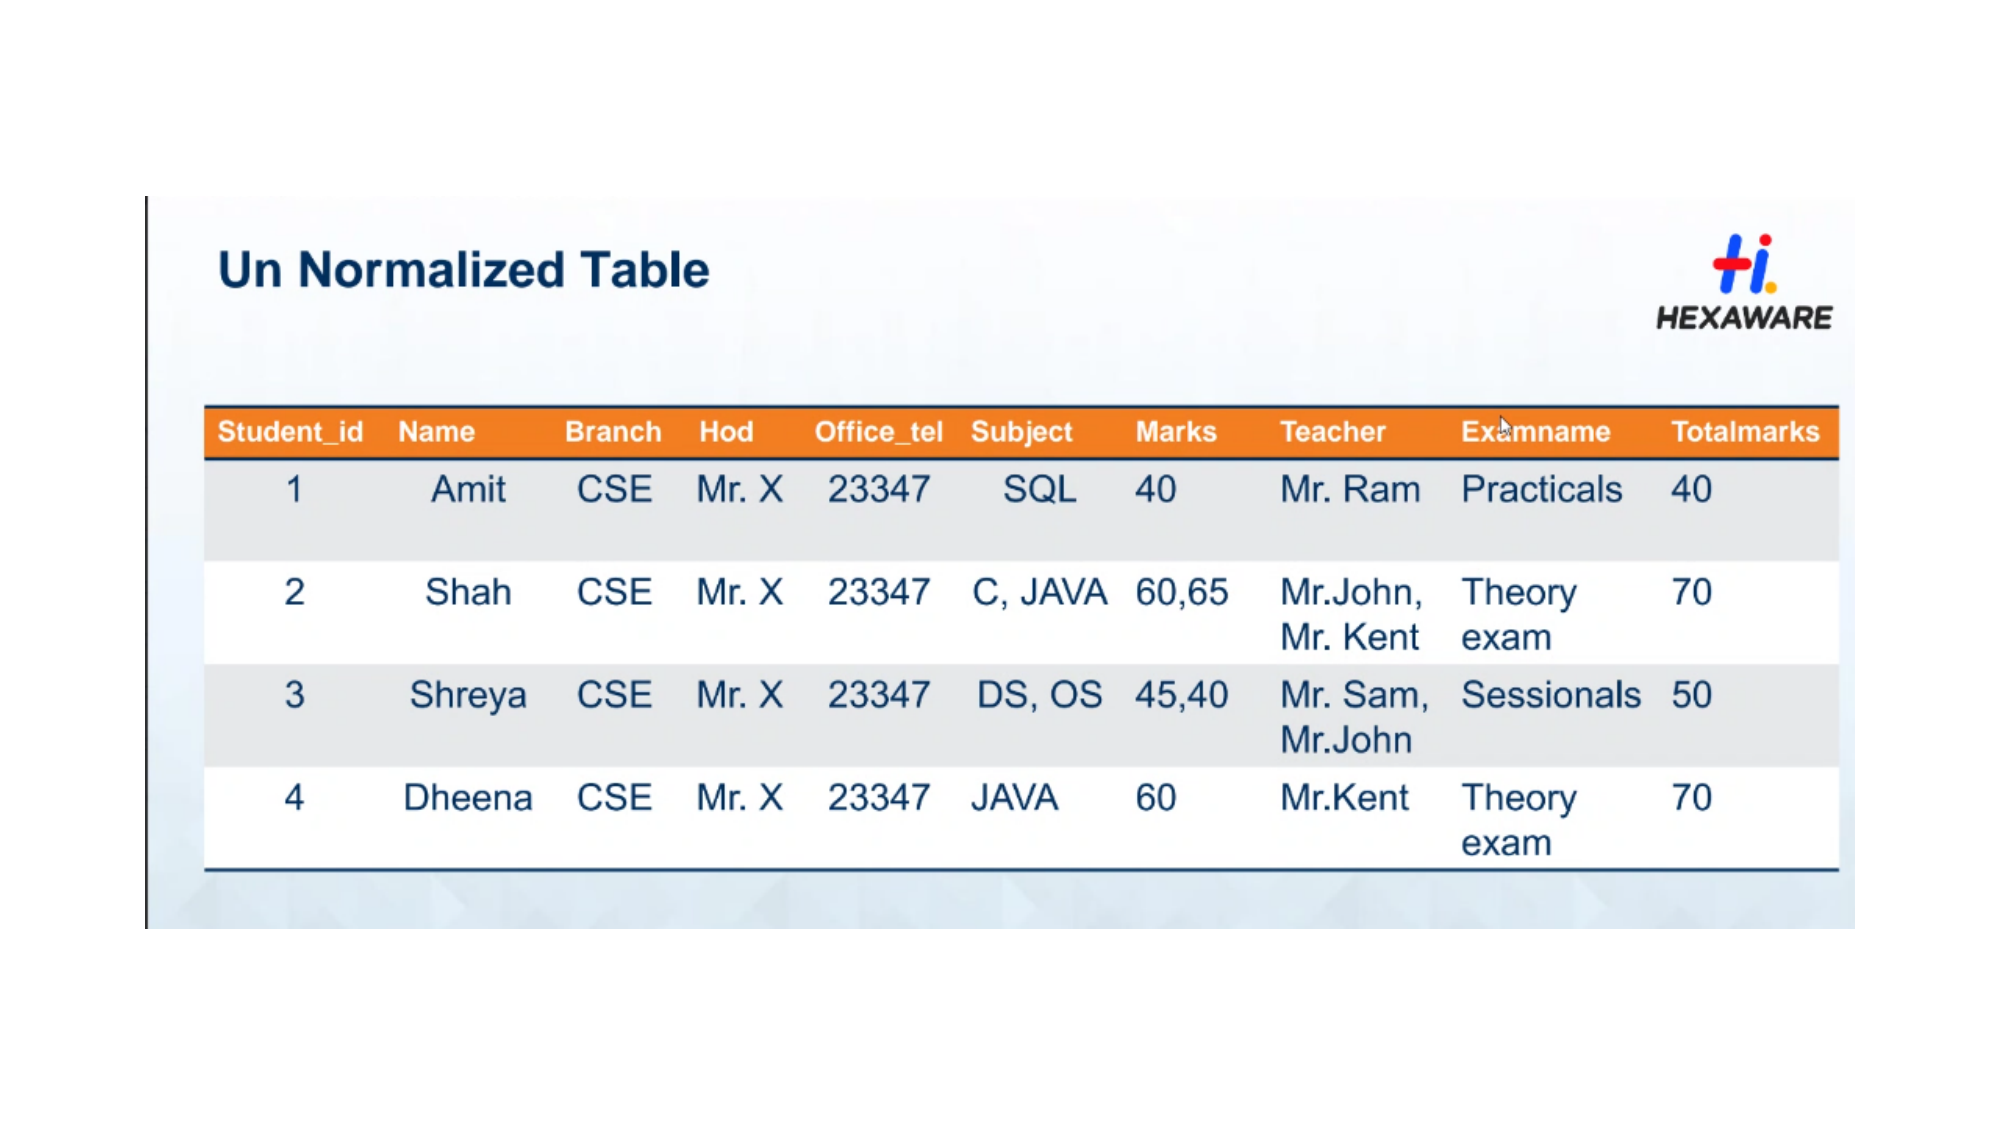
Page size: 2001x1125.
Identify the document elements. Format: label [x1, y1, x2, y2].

picture [145, 196, 1855, 929]
